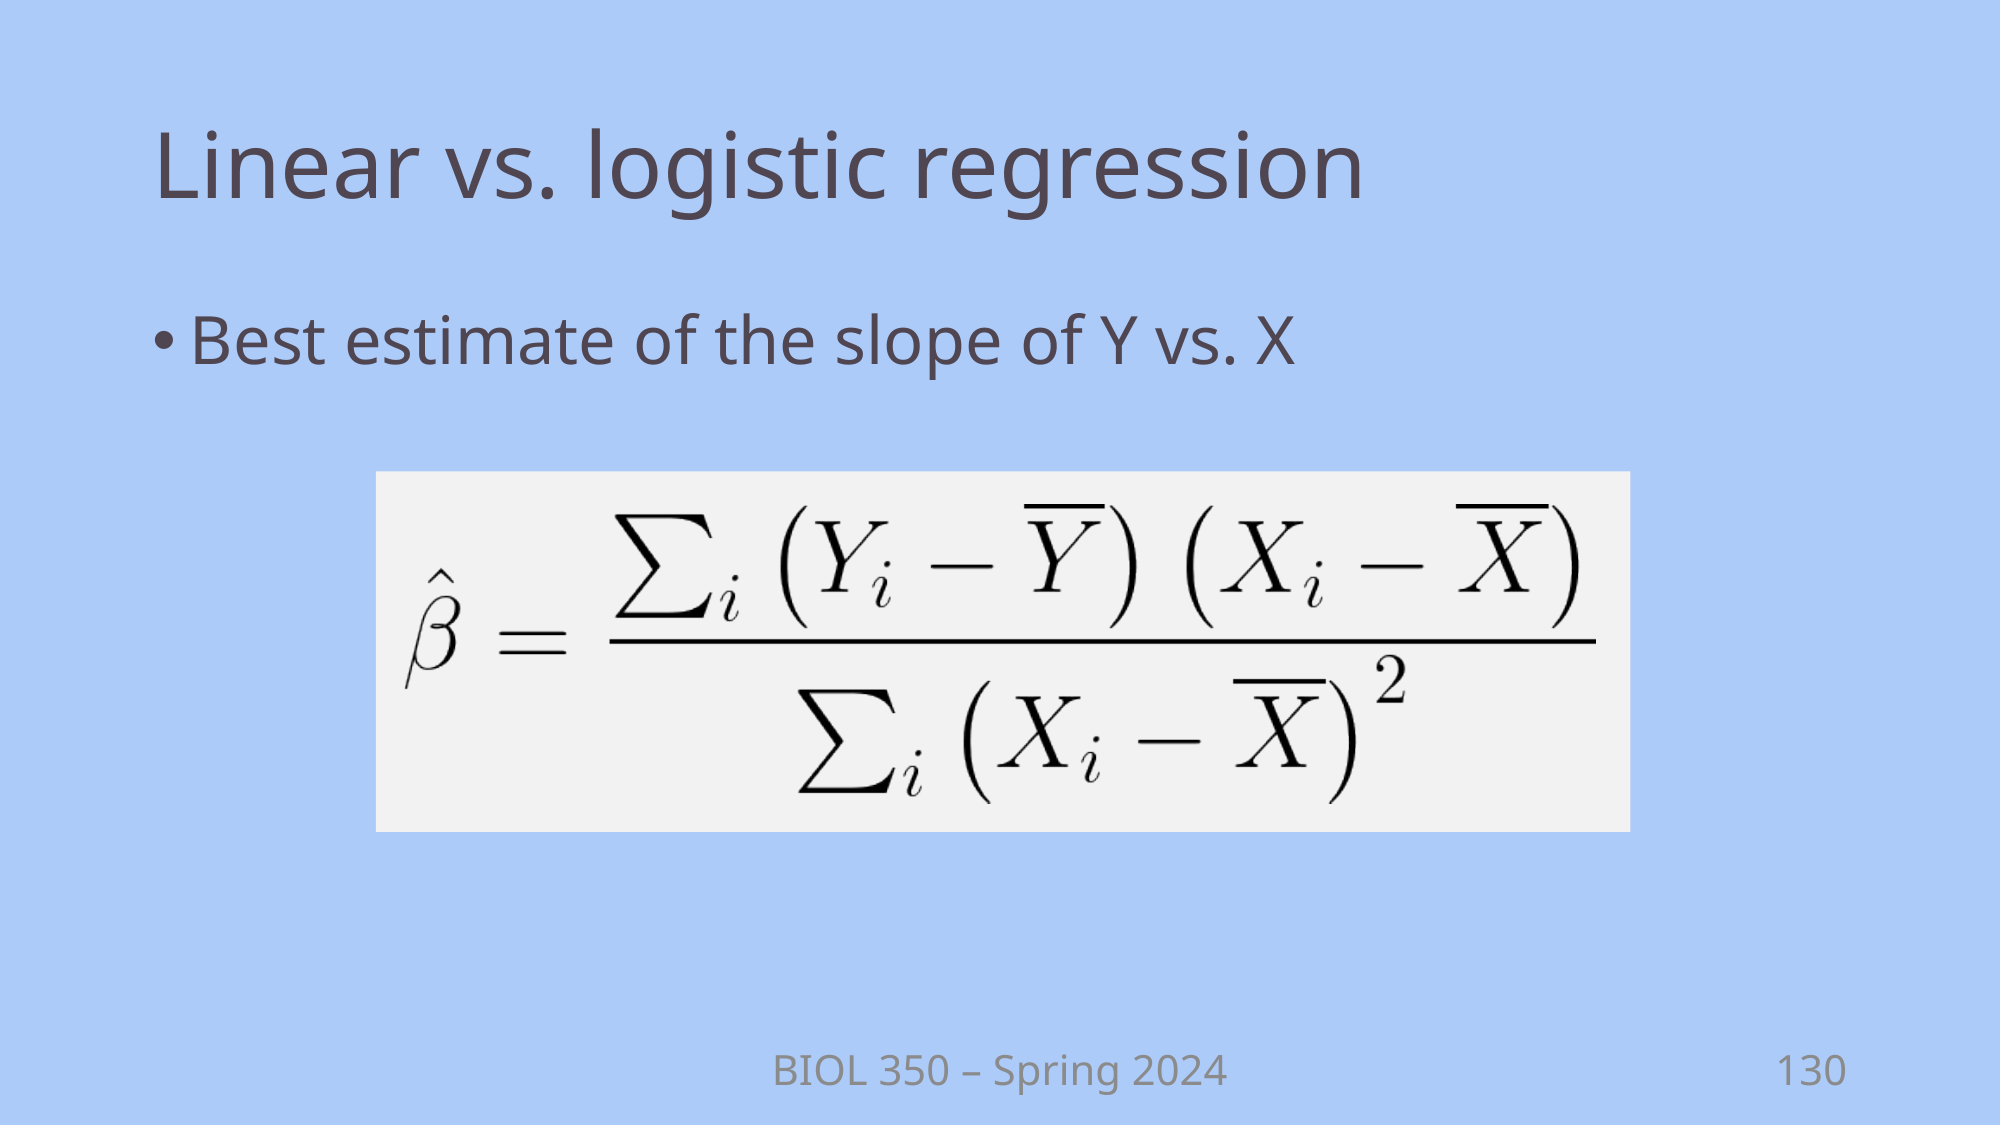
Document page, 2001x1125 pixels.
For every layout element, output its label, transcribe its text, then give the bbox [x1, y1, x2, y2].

list Best estimate of the slope of Y vs. X [137, 299, 1863, 1014]
slide_number 130 [1412, 1042, 1863, 1103]
title Linear vs. logistic regression [137, 59, 1863, 278]
picture [404, 504, 1596, 804]
footer BIOL 350 – Spring 2024 [662, 1042, 1338, 1103]
